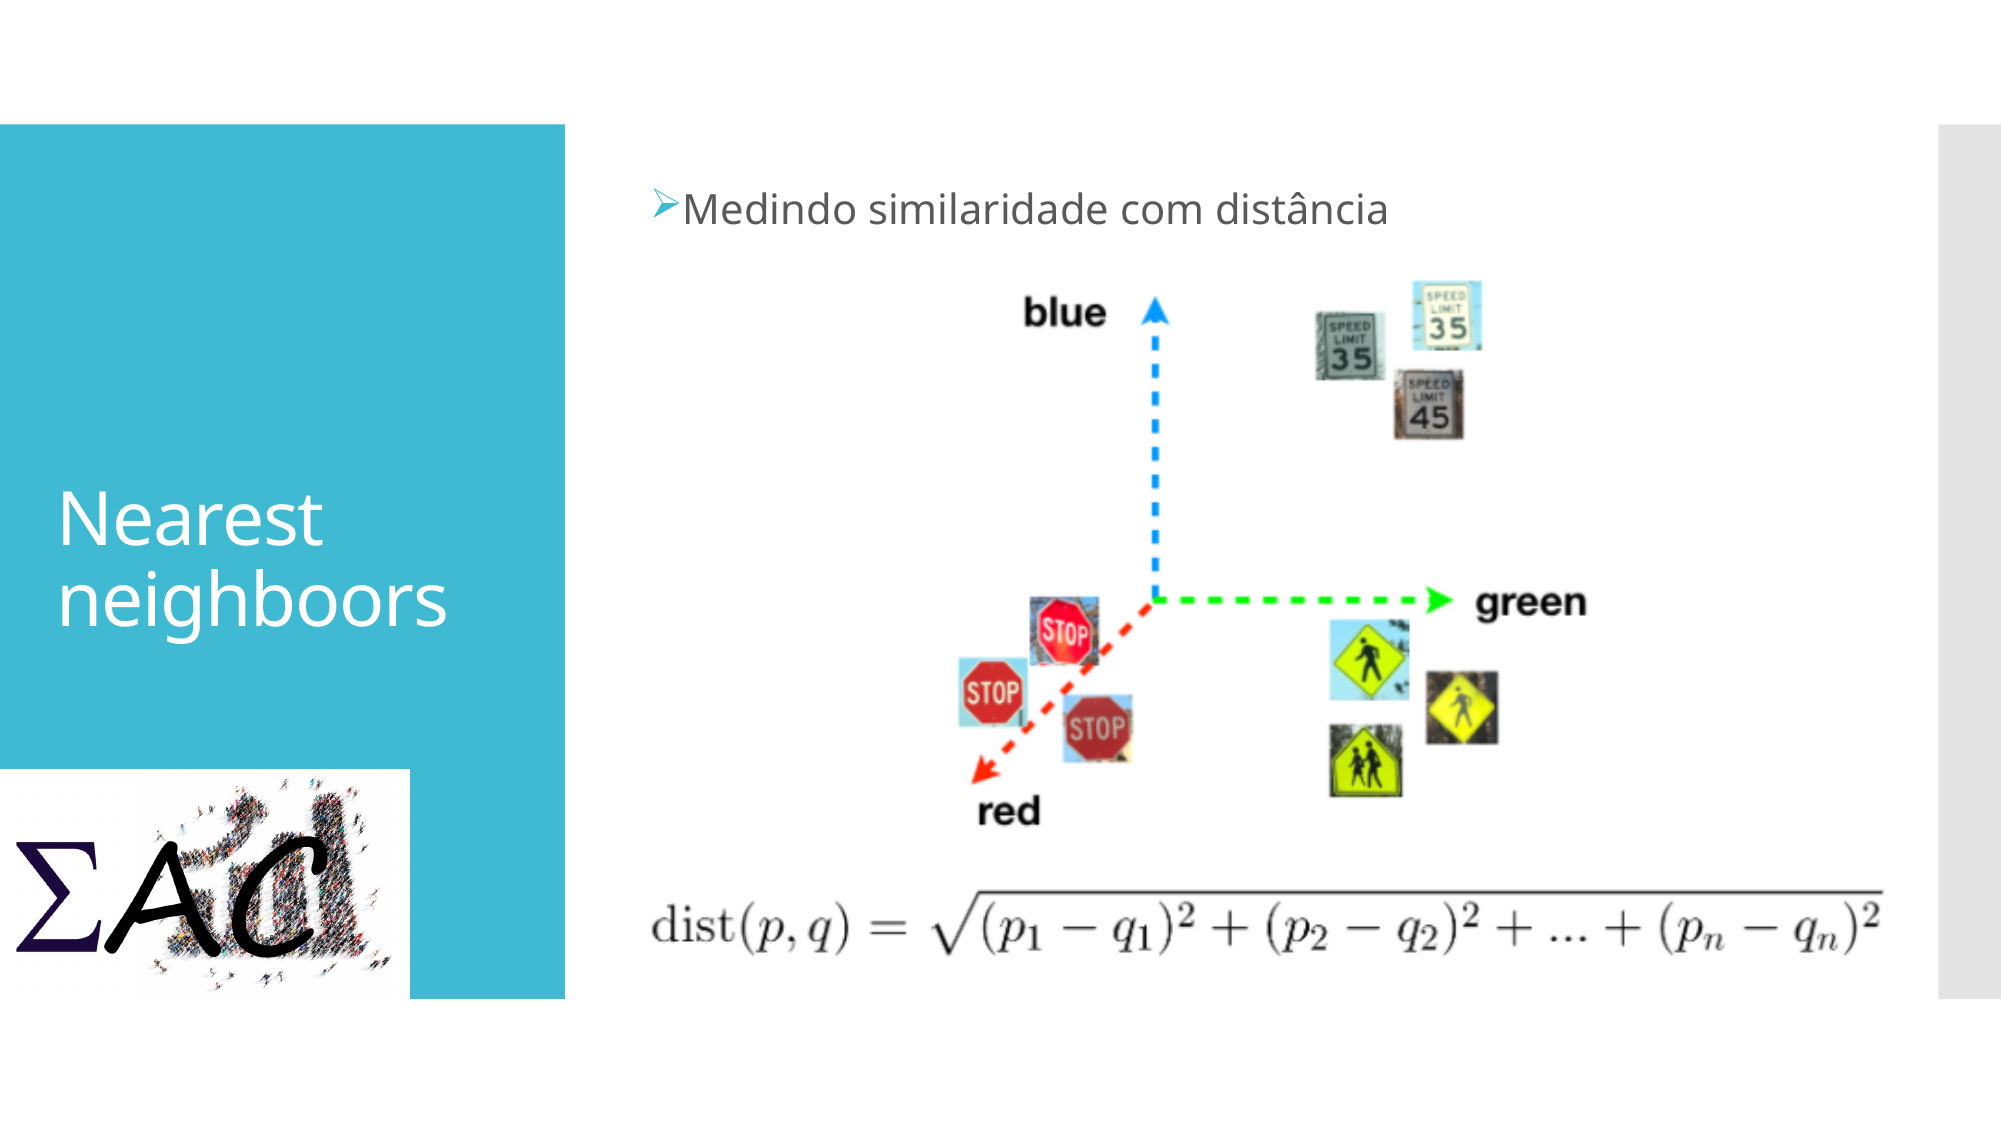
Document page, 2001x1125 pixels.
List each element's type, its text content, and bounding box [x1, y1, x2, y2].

picture [0, 768, 410, 1005]
picture [634, 272, 1899, 982]
list Medindo similaridade com distância [634, 141, 1924, 982]
title Nearest neighboors [41, 184, 525, 940]
